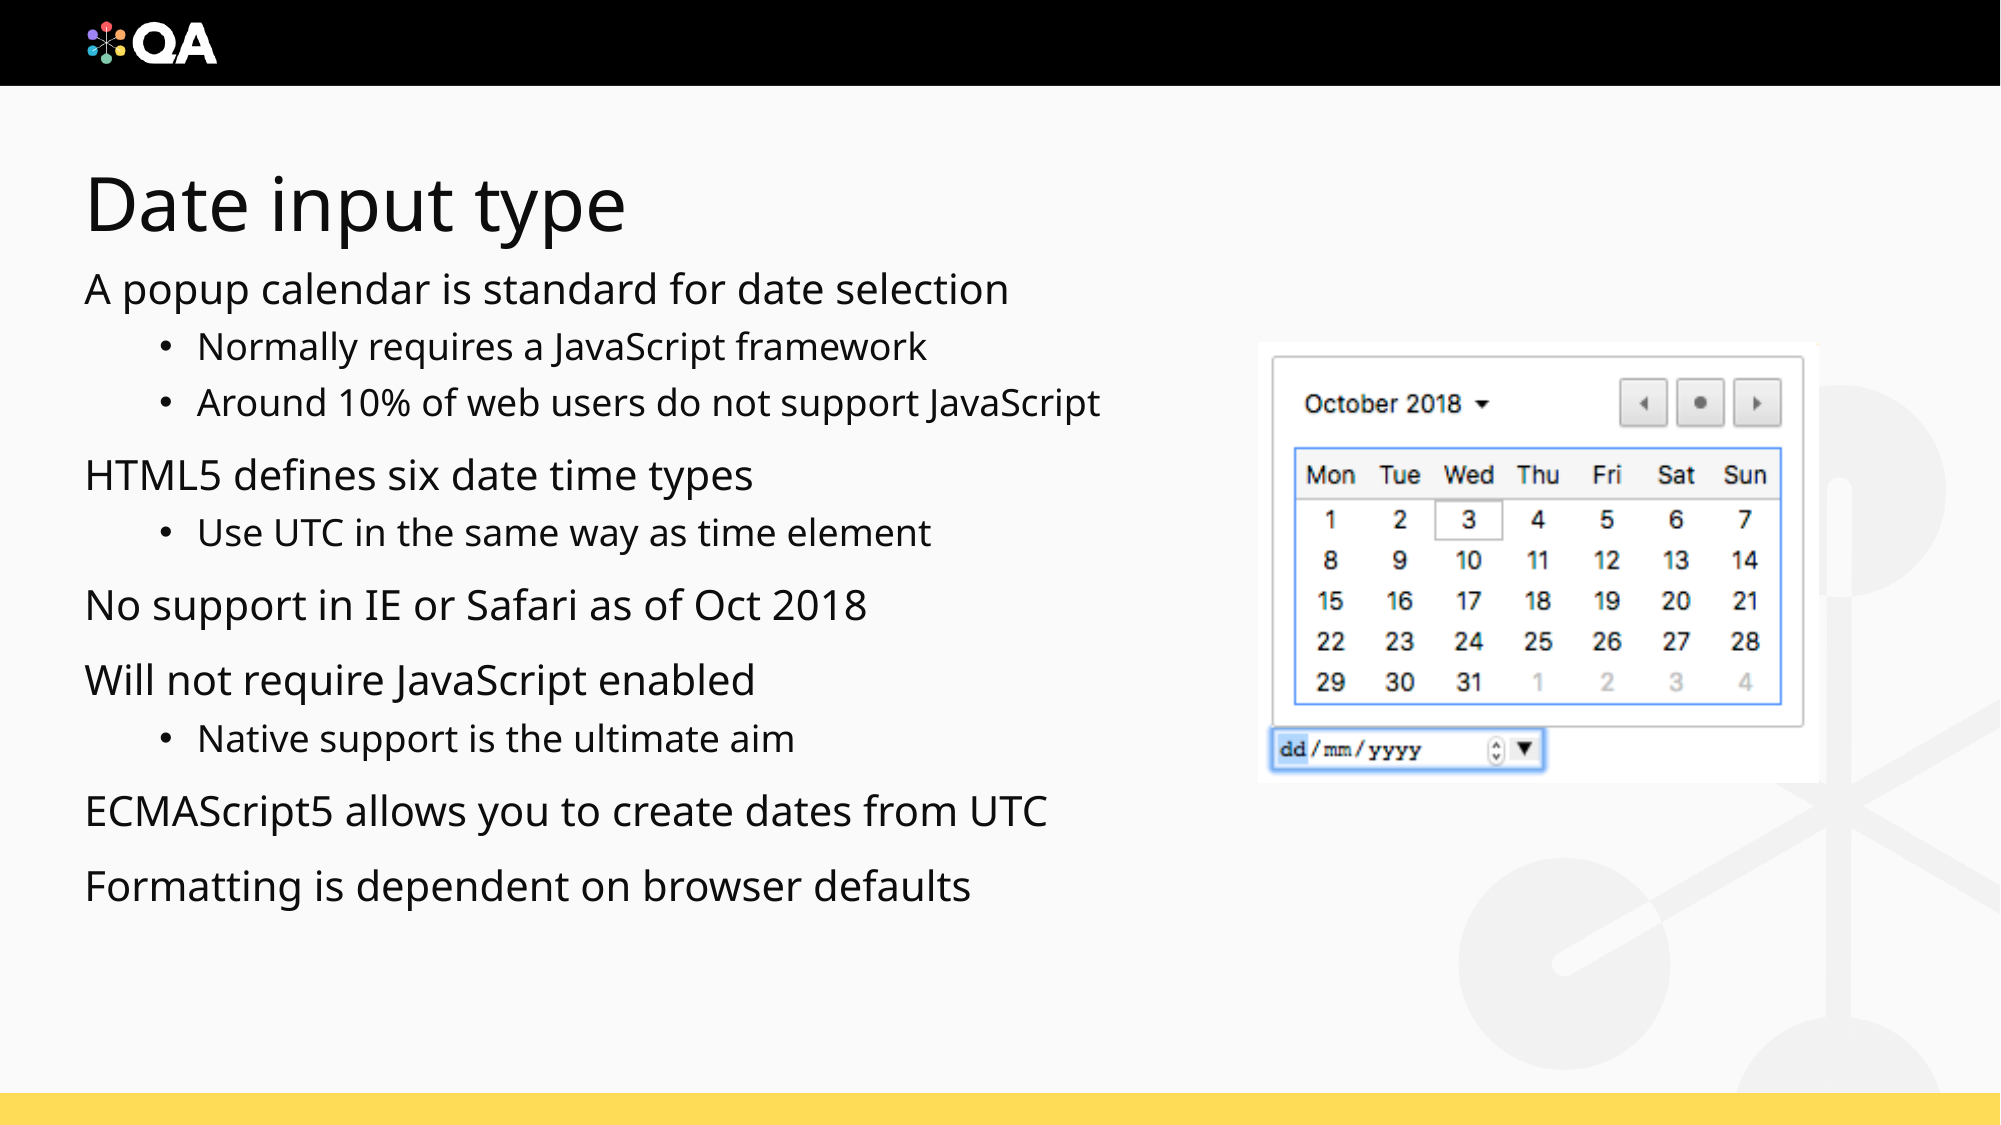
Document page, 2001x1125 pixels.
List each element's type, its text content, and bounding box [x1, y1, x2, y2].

title Date input type [84, 159, 1916, 278]
list A popup calendar is standard for date selection Normally requires a JavaScript framework Around 10% of web users do not support JavaScript HTML5 defines six date time types Use UTC in the same way as time element No support in IE or Safari as of Oct 2018 Will not require JavaScript enabled Native support is the ultimate aim ECMAScript5 allows you to create dates from UTC Formatting is dependent on browser defaults [84, 278, 1916, 966]
picture [0, 0, 2001, 1125]
